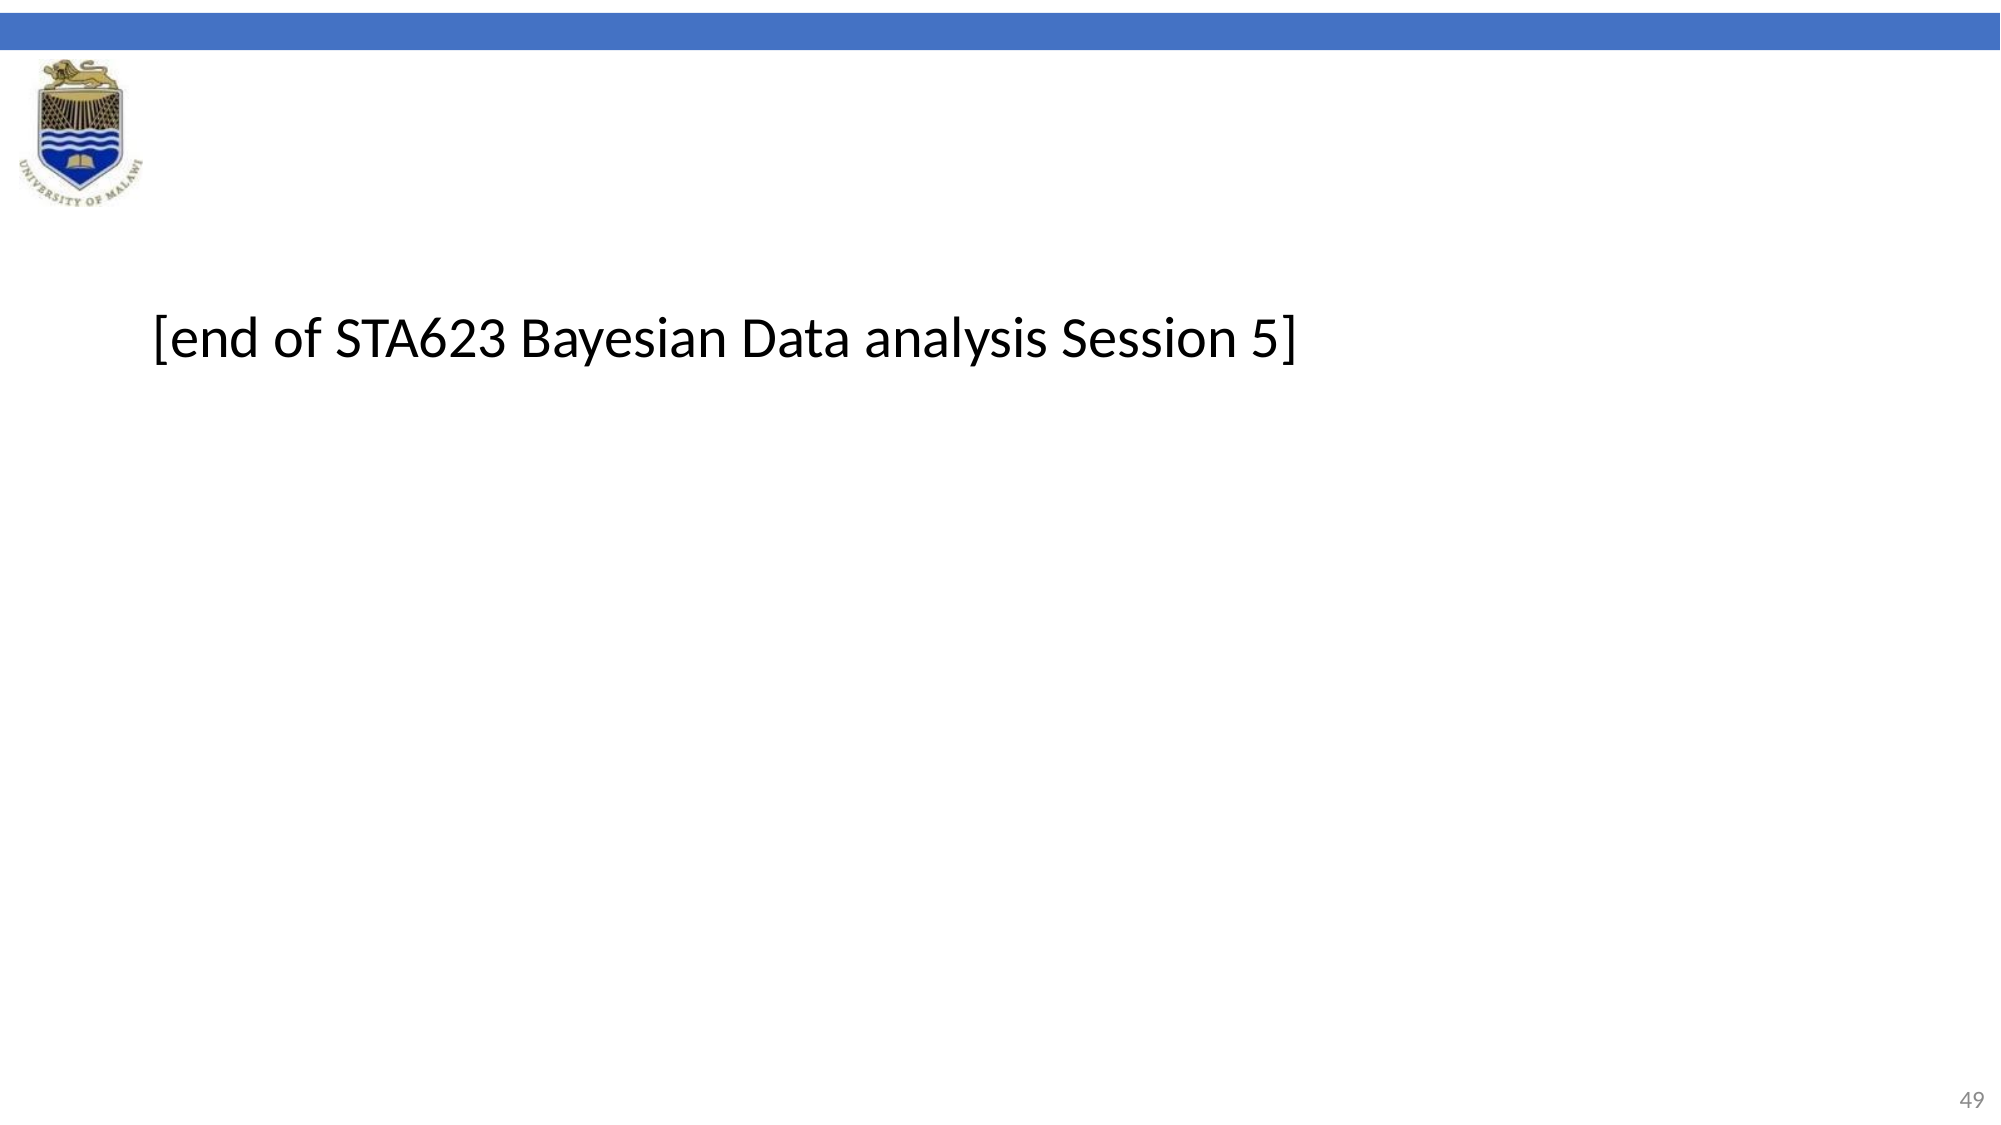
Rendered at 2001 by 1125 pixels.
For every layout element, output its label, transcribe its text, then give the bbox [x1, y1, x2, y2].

slide_number ‹#› [1550, 1073, 2000, 1125]
picture [19, 59, 143, 207]
list [end of STA623 Bayesian Data analysis Session 5] [137, 299, 1863, 1066]
